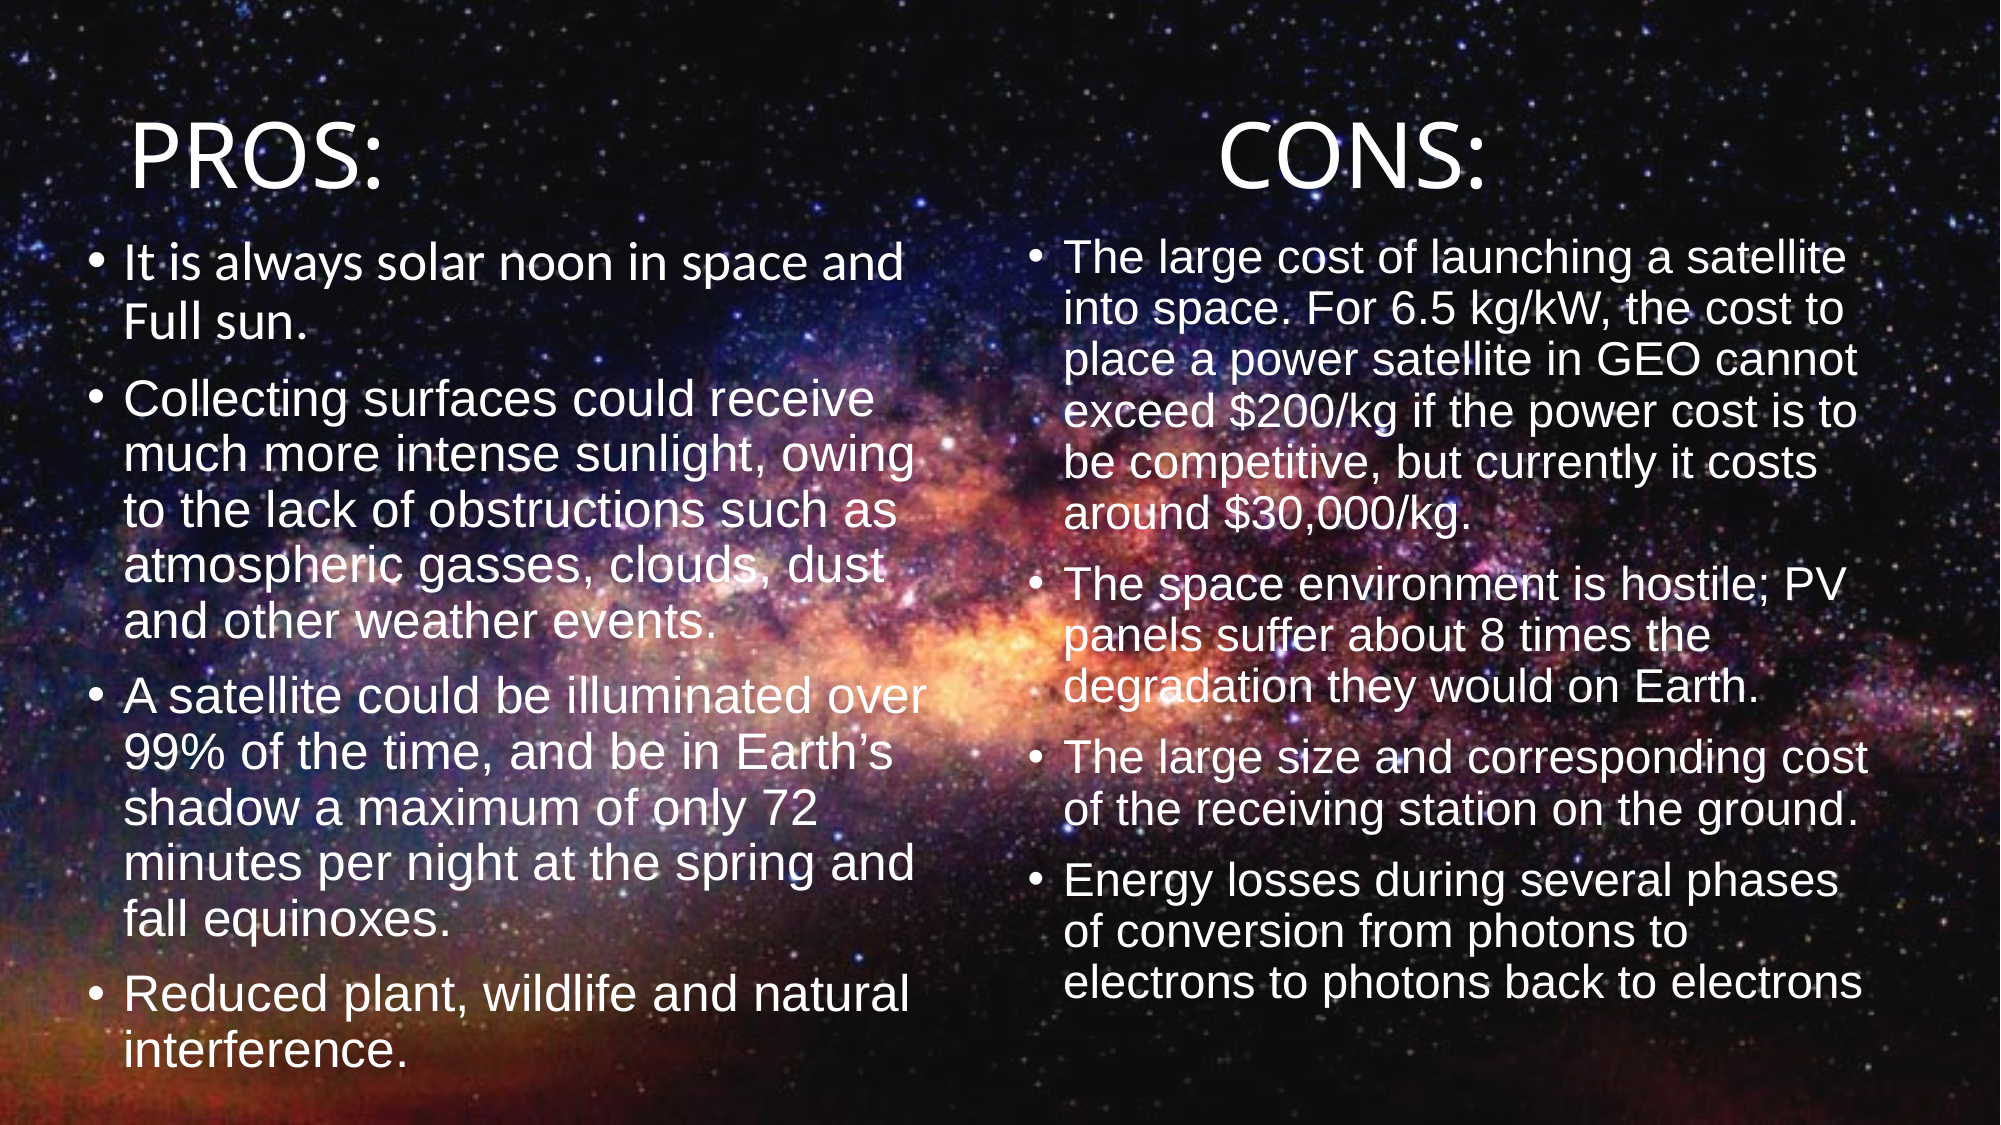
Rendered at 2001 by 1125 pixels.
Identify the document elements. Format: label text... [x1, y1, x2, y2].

title PROS: CONS: [112, 59, 1863, 258]
picture [0, 0, 2000, 1125]
list The large cost of launching a satellite into space. For 6.5 kg/kW, the cost to place a power satellite in GEO cannot exceed $200/kg if the power cost is to be competitive, but currently it costs around $30,000/kg. The space environment is hostile; PV panels suffer about 8 times the degradation they would on Earth. The large size and corresponding cost of the receiving station on the ground. Energy losses during several phases of conversion from photons to electrons to photons back to electrons. [1012, 224, 1903, 1090]
list It is always solar noon in space and Full sun. Collecting surfaces could receive much more intense sunlight, owing to the lack of obstructions such as atmospheric gasses, clouds, dust and other weather events. A satellite could be illuminated over 99% of the time, and be in Earth’s shadow a maximum of only 72 minutes per night at the spring and fall equinoxes. Reduced plant, wildlife and natural interference. [72, 224, 988, 1090]
